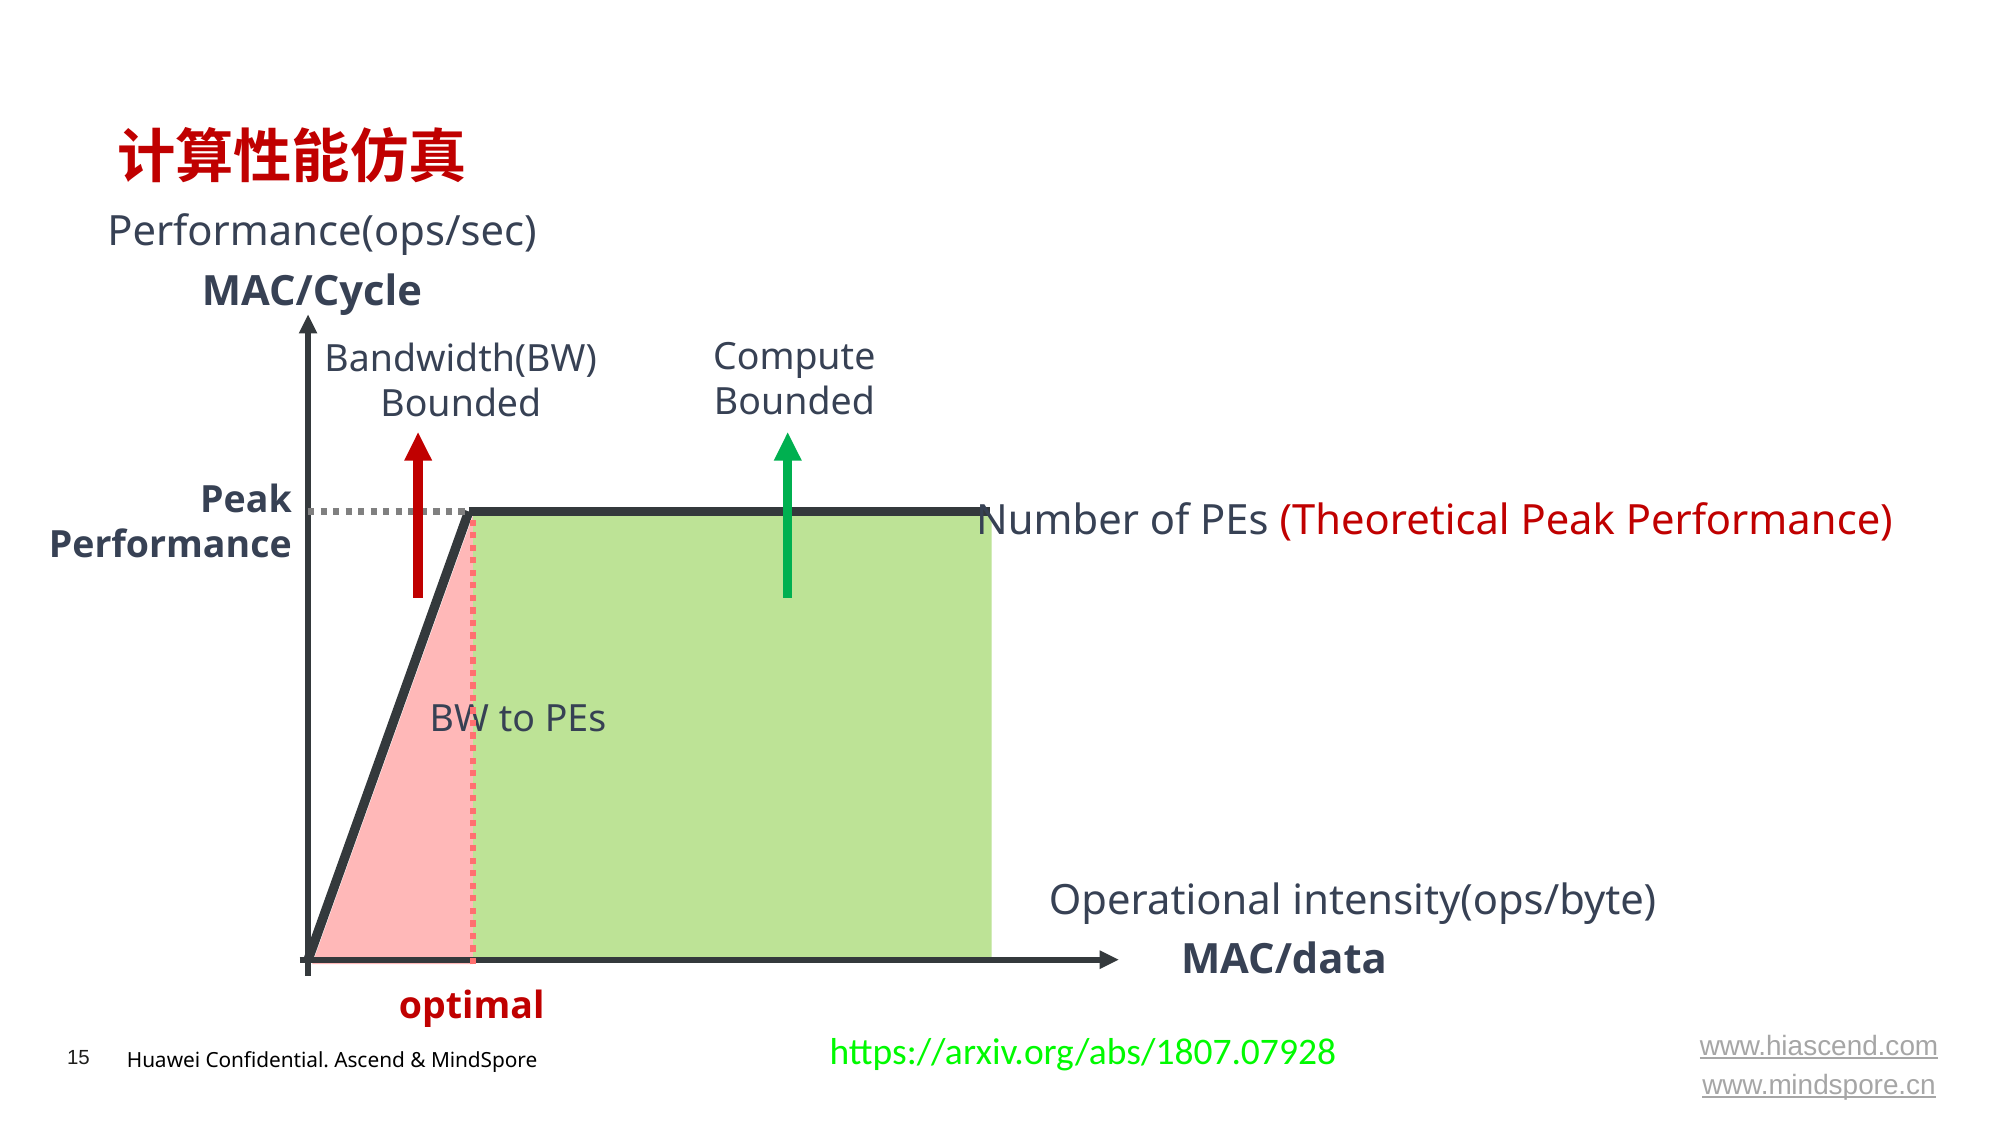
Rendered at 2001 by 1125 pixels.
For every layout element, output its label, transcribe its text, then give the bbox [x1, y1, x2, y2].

text_box Compute Bounded [698, 324, 891, 429]
text_box optimal [384, 973, 560, 1034]
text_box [312, 520, 468, 959]
text_box Bandwidth(BW) Bounded [312, 326, 612, 432]
text_box MAC/Cycle [187, 262, 438, 322]
text_box https://arxiv.org/abs/1807.07928 [814, 1019, 1352, 1080]
text_box MAC/data [1166, 924, 1402, 989]
title 计算性能仿真 [102, 111, 1901, 209]
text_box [468, 511, 992, 959]
text_box Peak Performance [33, 467, 303, 573]
text_box Number of PEs (Theoretical Peak Performance) [961, 485, 1908, 550]
text_box Performance(ops/sec) [92, 196, 552, 262]
text_box Operational intensity(ops/byte) [1034, 865, 1672, 930]
